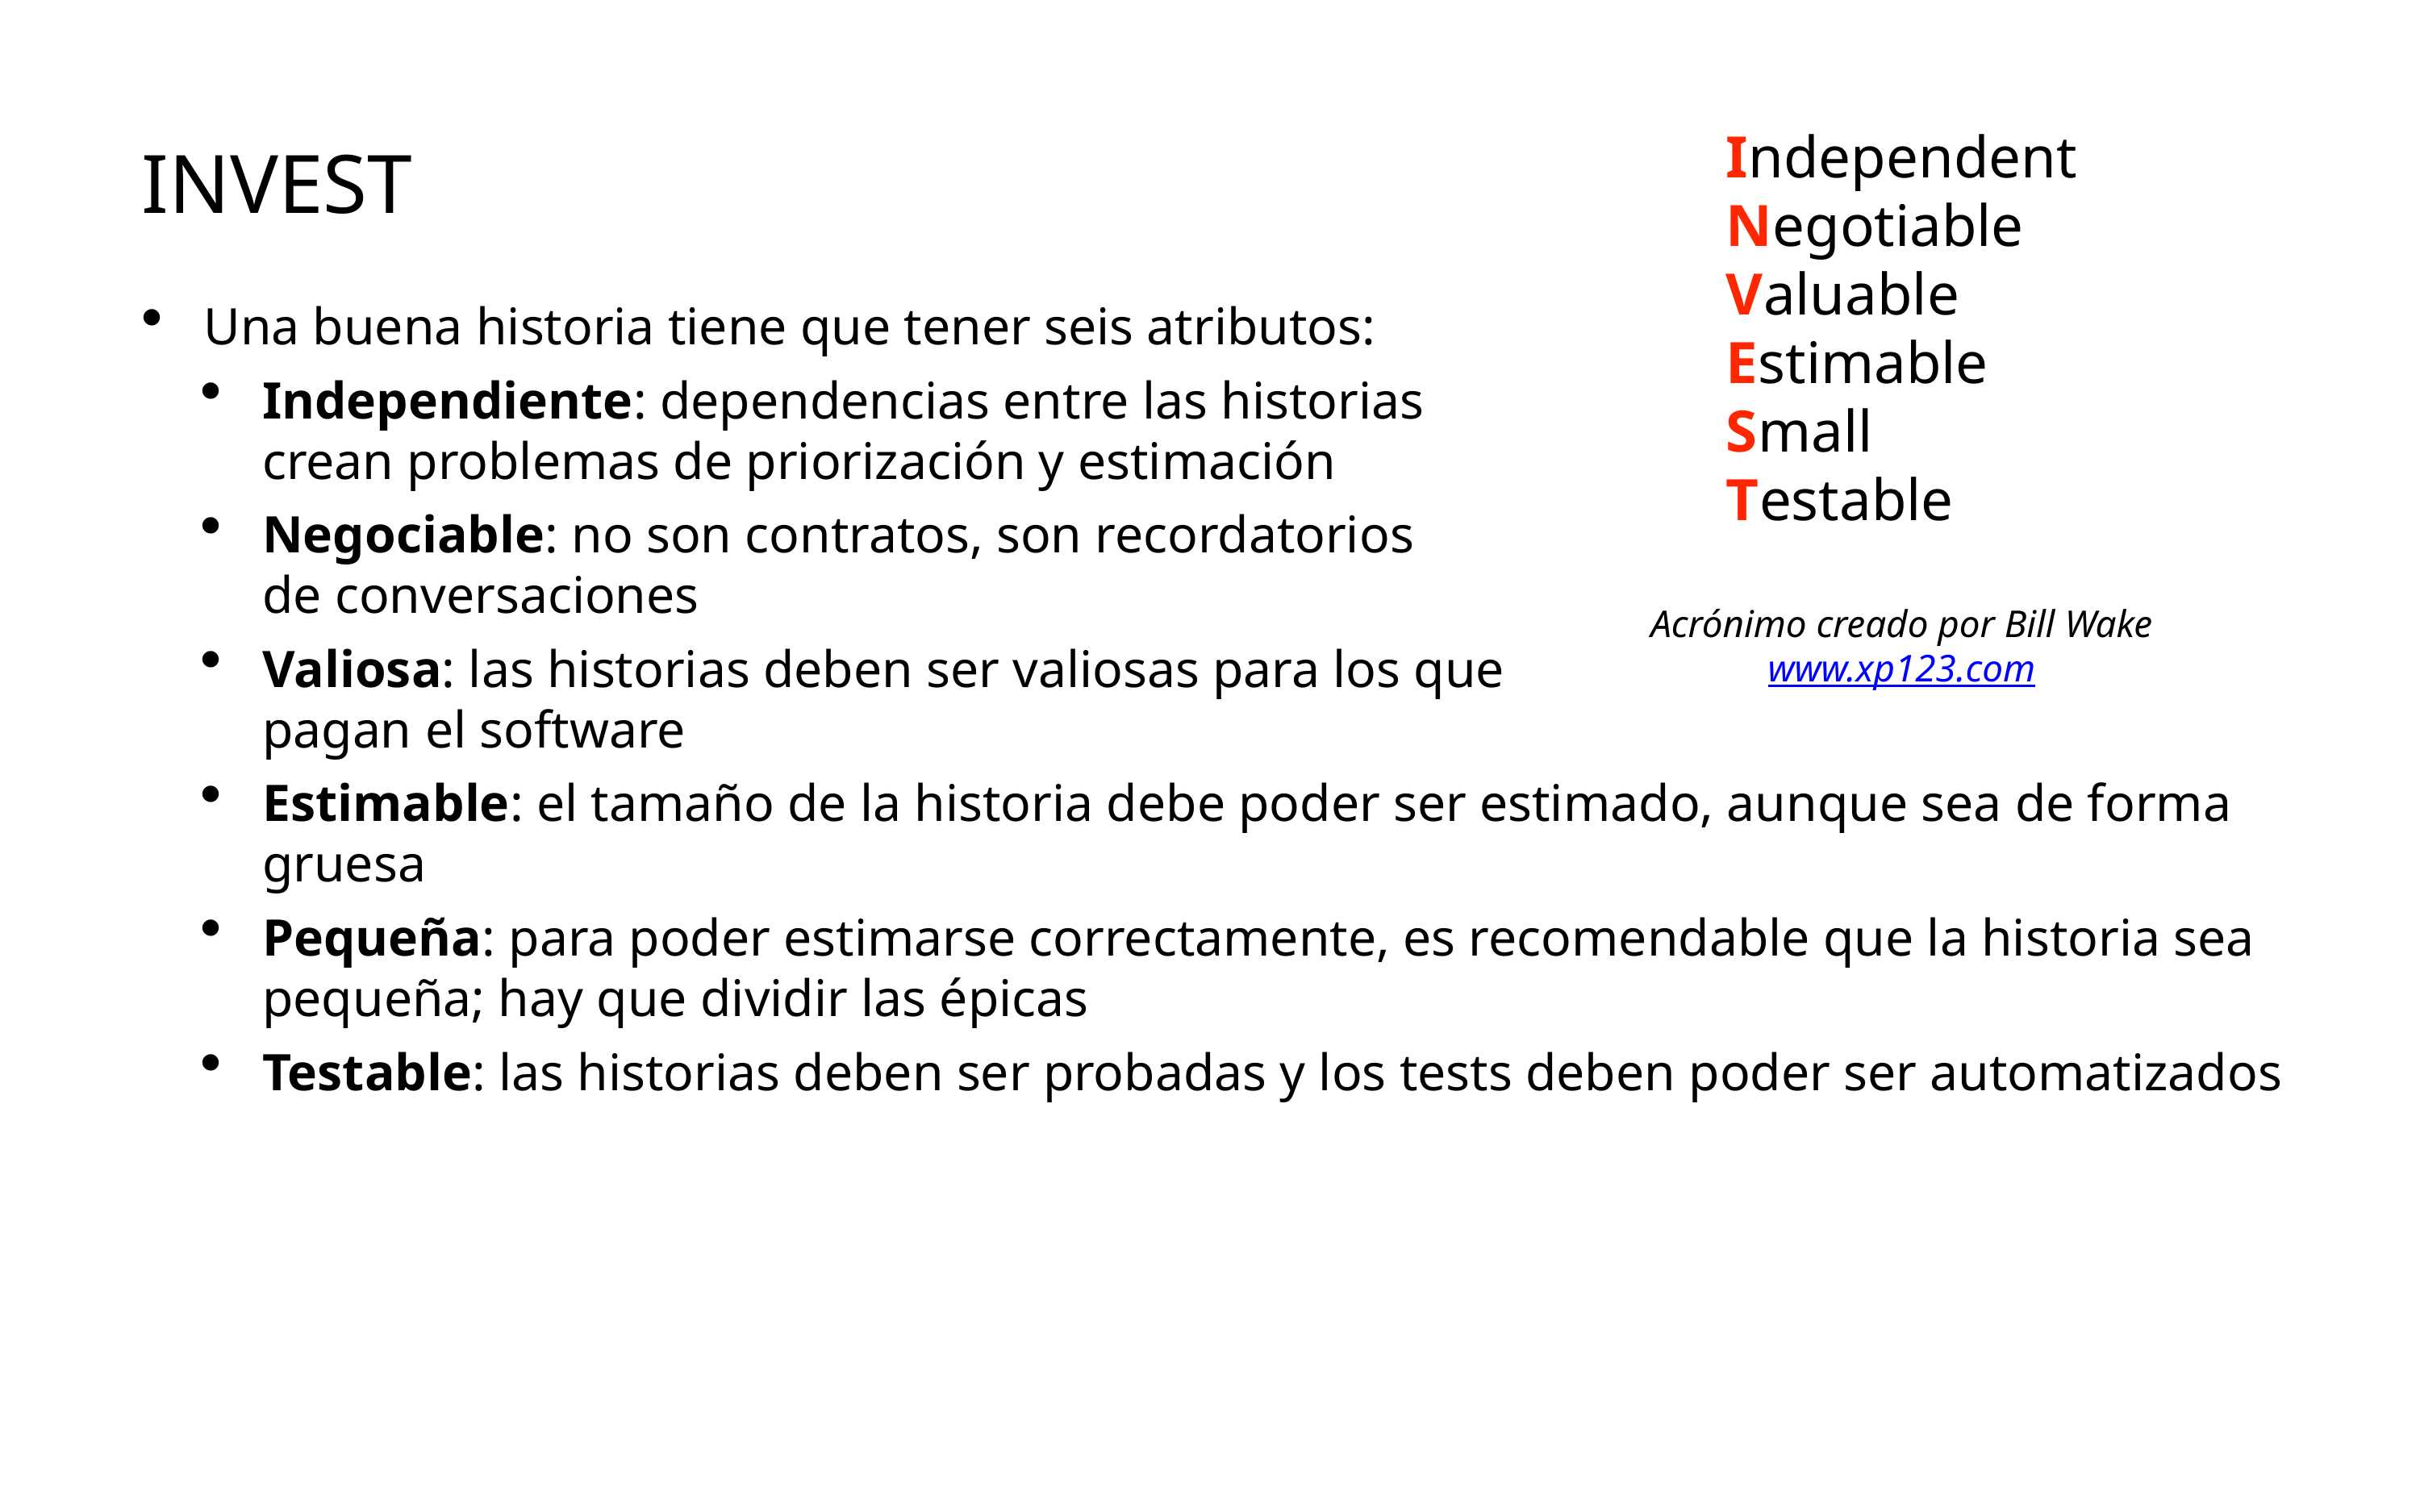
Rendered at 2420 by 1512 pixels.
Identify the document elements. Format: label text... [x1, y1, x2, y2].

title INVEST [134, 91, 2321, 271]
text_box Acrónimo creado por Bill Wake www.xp123.com [1642, 592, 2161, 703]
text_box Independent Negotiable Valuable Estimable Small Testable [1718, 113, 2085, 540]
list Una buena historia tiene que tener seis atributos: Independiente: dependencias entre las historias crean problemas de priorización y estimación Negociable: no son contratos, son recordatorios de conversaciones Valiosa: las historias deben ser valiosas para los que pagan el software Estimable: el tamaño de la historia debe poder ser estimado, aunque sea de forma gruesa Pequeña: para poder estimarse correctamente, es recomendable que la historia sea pequeña; hay que dividir las épicas Testable: las historias deben ser probadas y los tests deben poder ser automatizados [134, 287, 2321, 1318]
